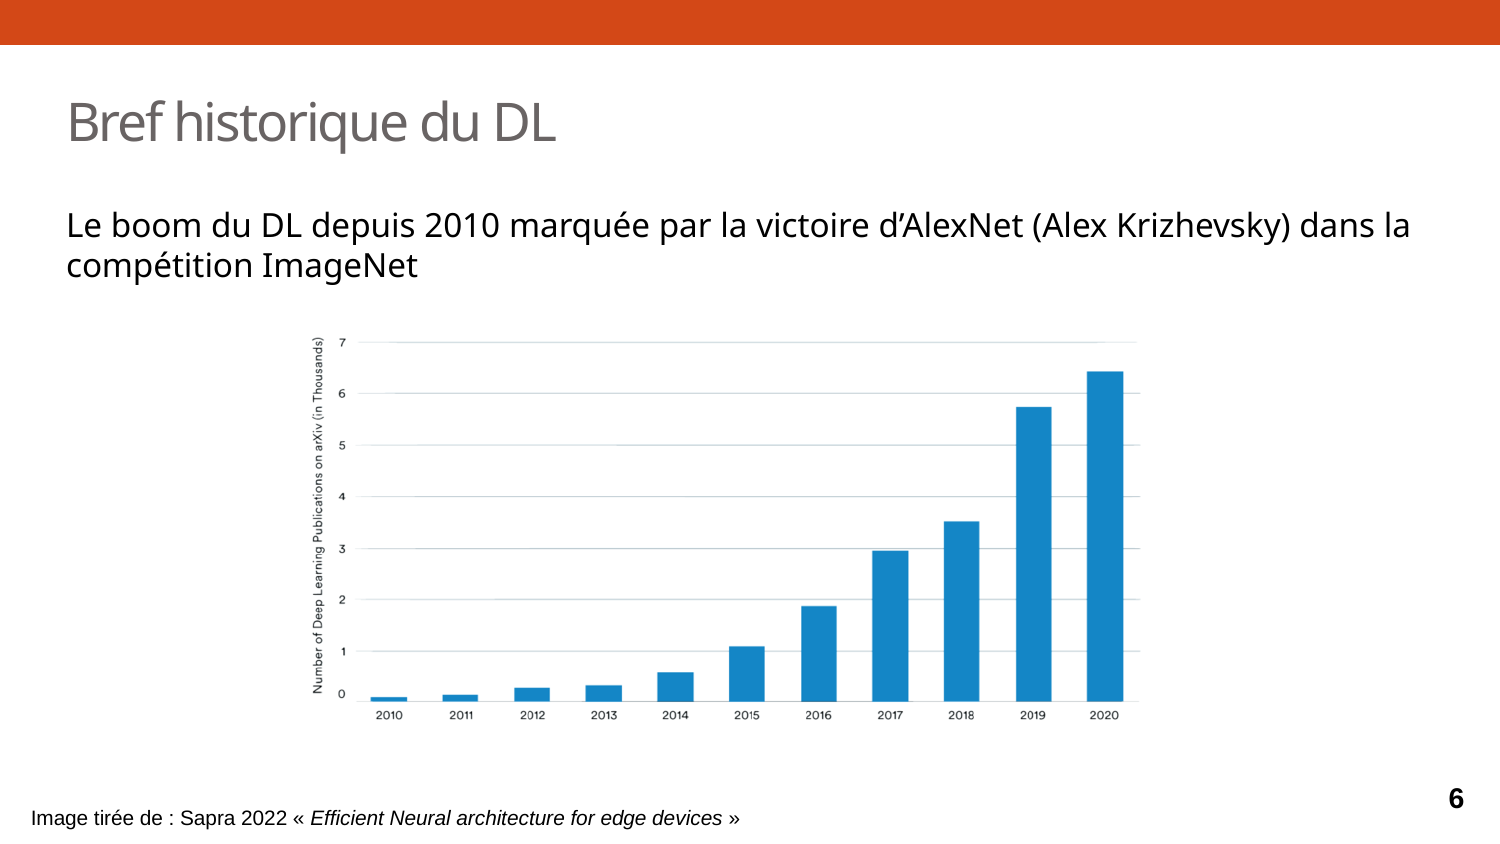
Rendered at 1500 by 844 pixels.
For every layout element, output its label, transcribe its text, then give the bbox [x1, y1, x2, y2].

picture [306, 326, 1141, 725]
title Bref historique du DL [51, 72, 1449, 167]
slide_number 6 [1389, 764, 1480, 830]
text_box Image tirée de : Sapra 2022 « Efficient Neural architecture for edge devices » [16, 797, 756, 838]
list Le boom du DL depuis 2010 marquée par la victoire d’AlexNet (Alex Krizhevsky) dans la compétition ImageNet [51, 189, 1449, 750]
